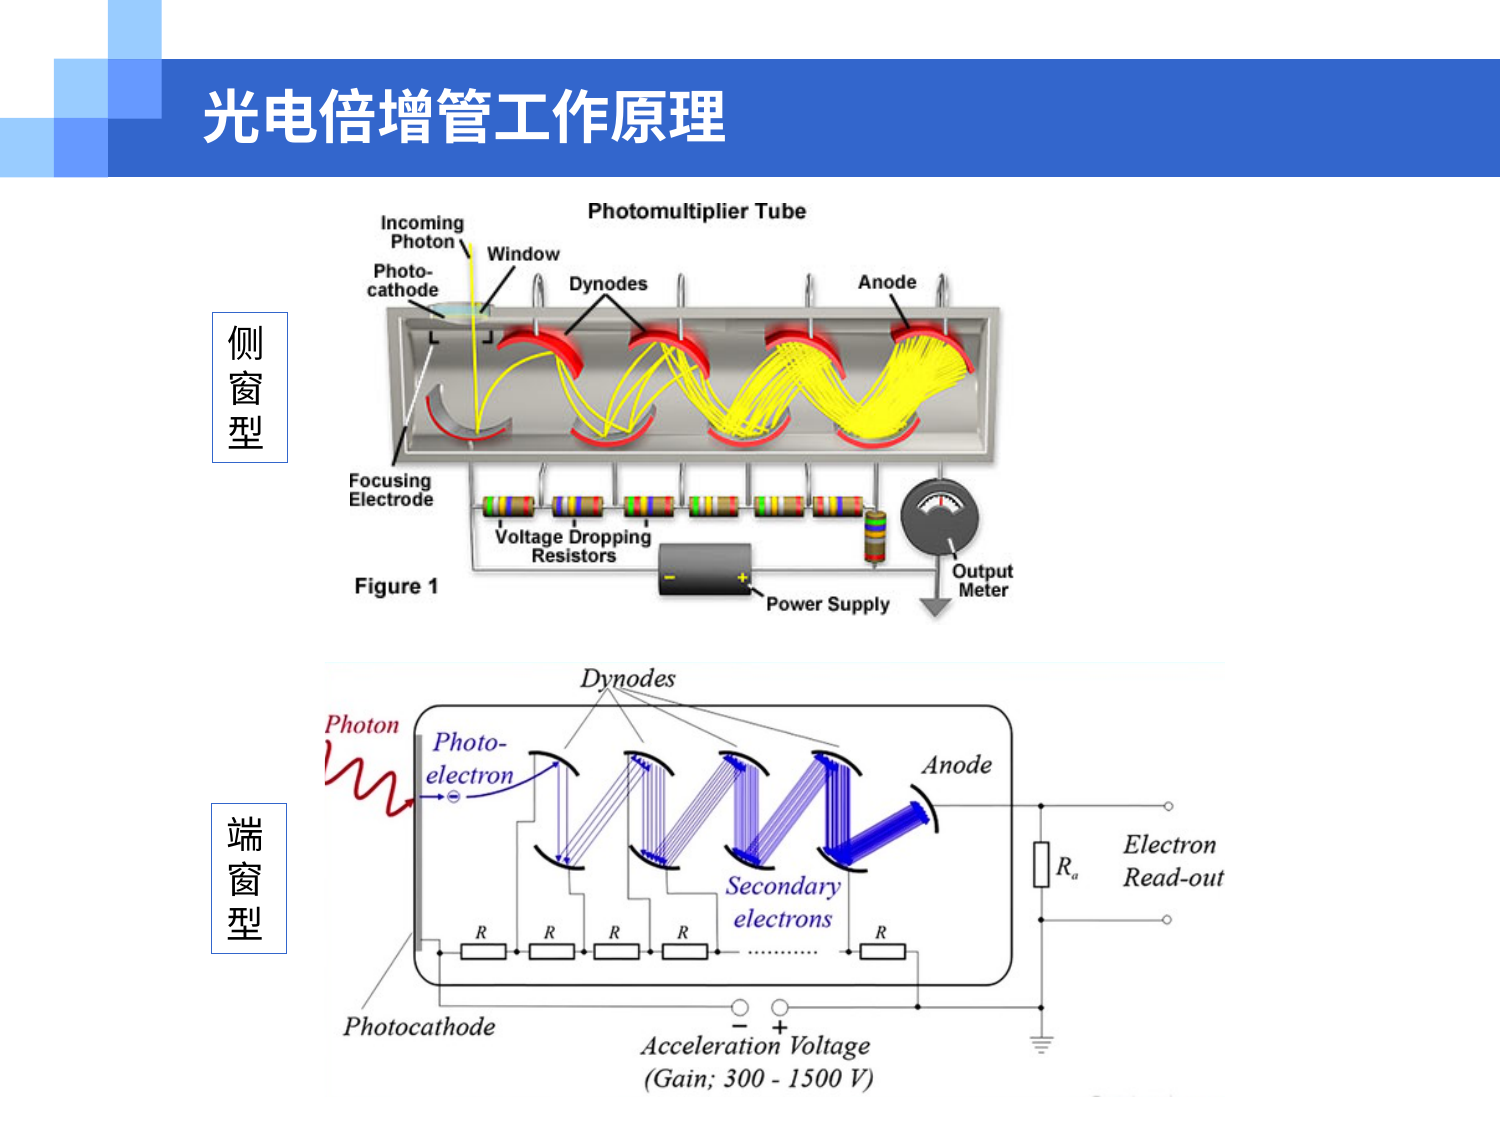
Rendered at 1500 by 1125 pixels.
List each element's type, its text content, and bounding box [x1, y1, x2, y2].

text_box 端窗型 [211, 803, 287, 954]
title 光电倍增管工作原理 [187, 75, 1400, 155]
text_box 侧窗型 [212, 312, 288, 463]
picture [349, 203, 1015, 625]
picture [324, 662, 1225, 1097]
